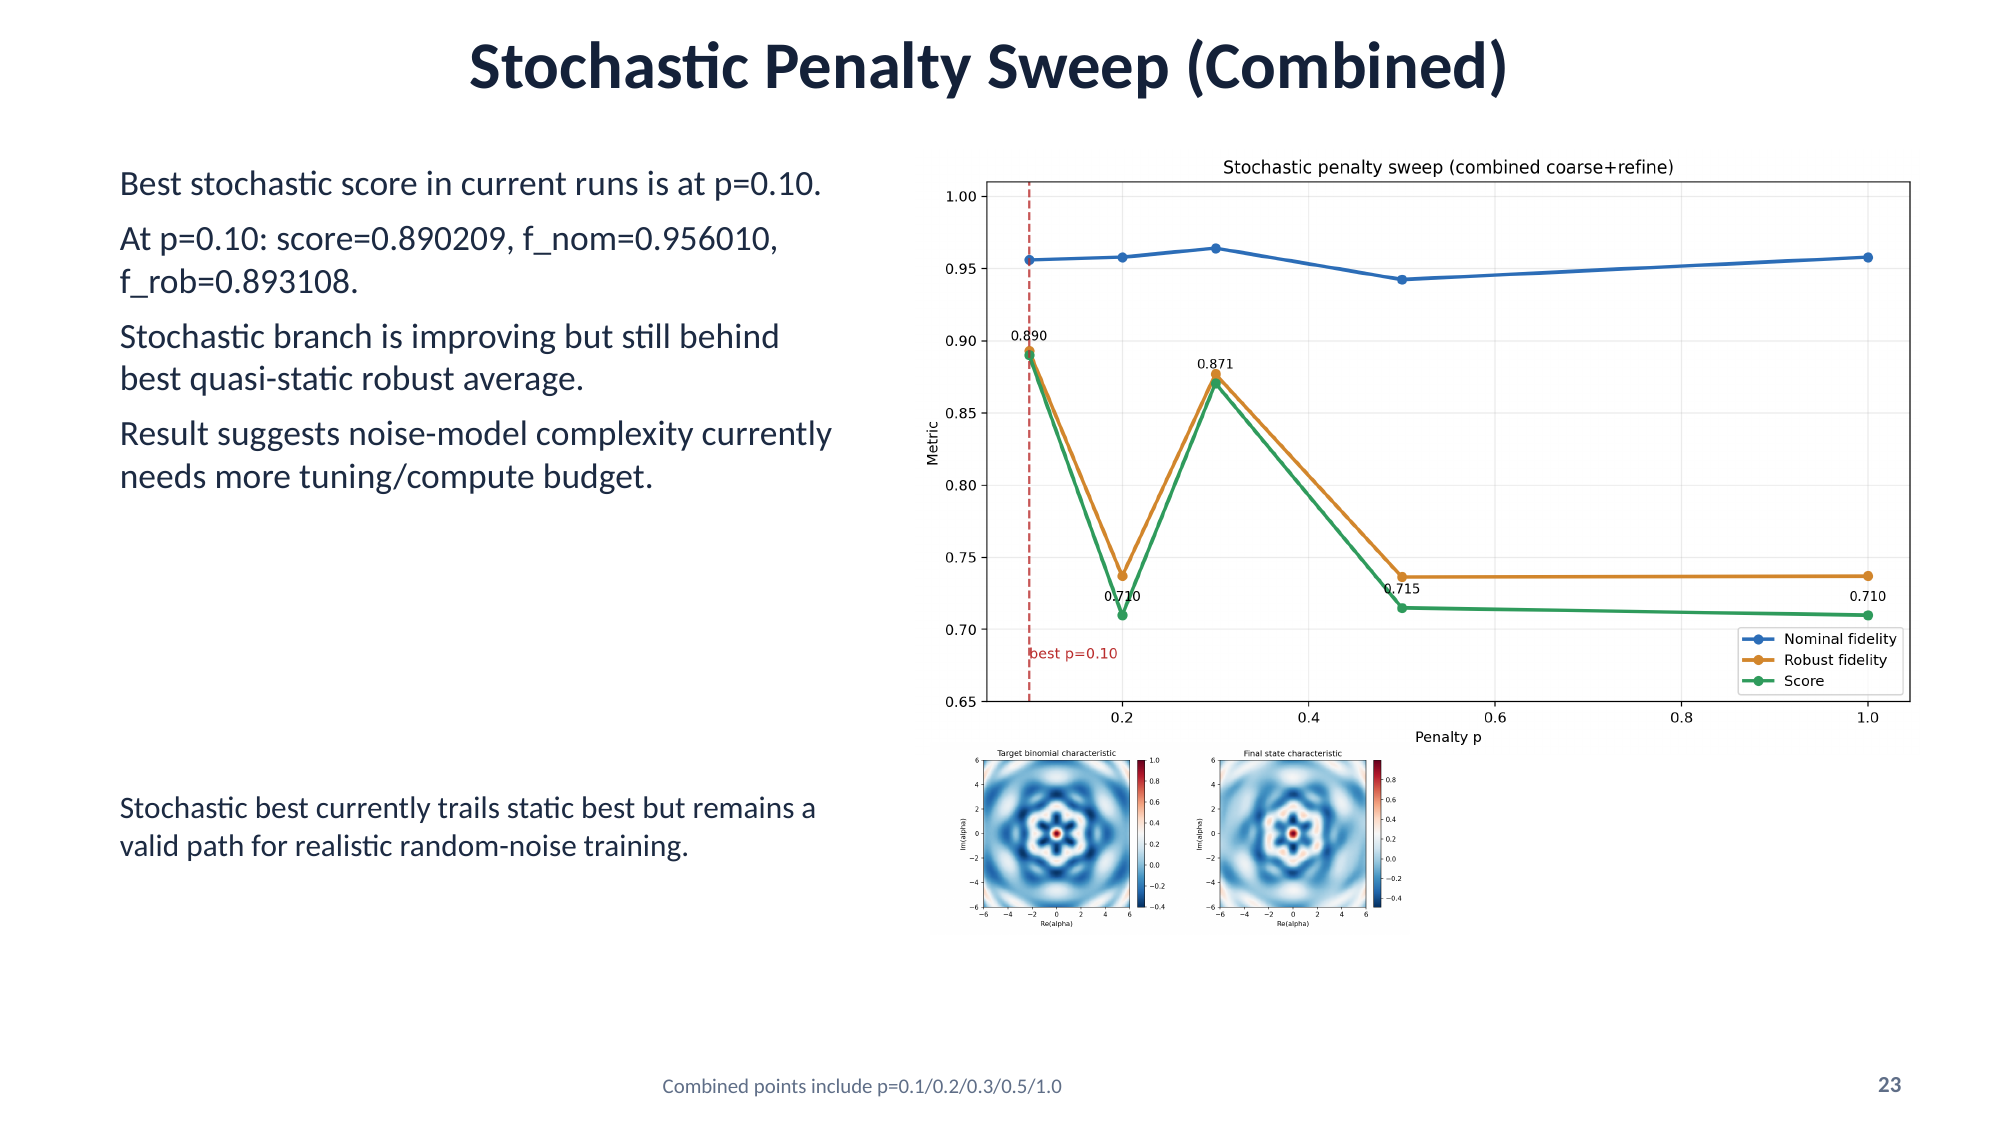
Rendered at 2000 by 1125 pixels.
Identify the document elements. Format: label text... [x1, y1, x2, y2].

text_box Combined points include p=0.1/0.2/0.3/0.5/1.0 [647, 1065, 1077, 1105]
text_box Stochastic Penalty Sweep (Combined) [455, 14, 1525, 110]
text_box 23 [1863, 1061, 1917, 1105]
text_box Best stochastic score in current runs is at p=0.10. At p=0.10: score=0.890209, f_nom=0.956010, f_rob=0.893108. Stochastic branch is improving but still behind best quasi-static robust average. Result suggests noise-model complexity currently needs more tuning/compute budget. [104, 152, 855, 503]
picture [914, 149, 1921, 935]
text_box Stochastic best currently trails static best but remains a valid path for realistic random-noise training. [104, 779, 855, 870]
